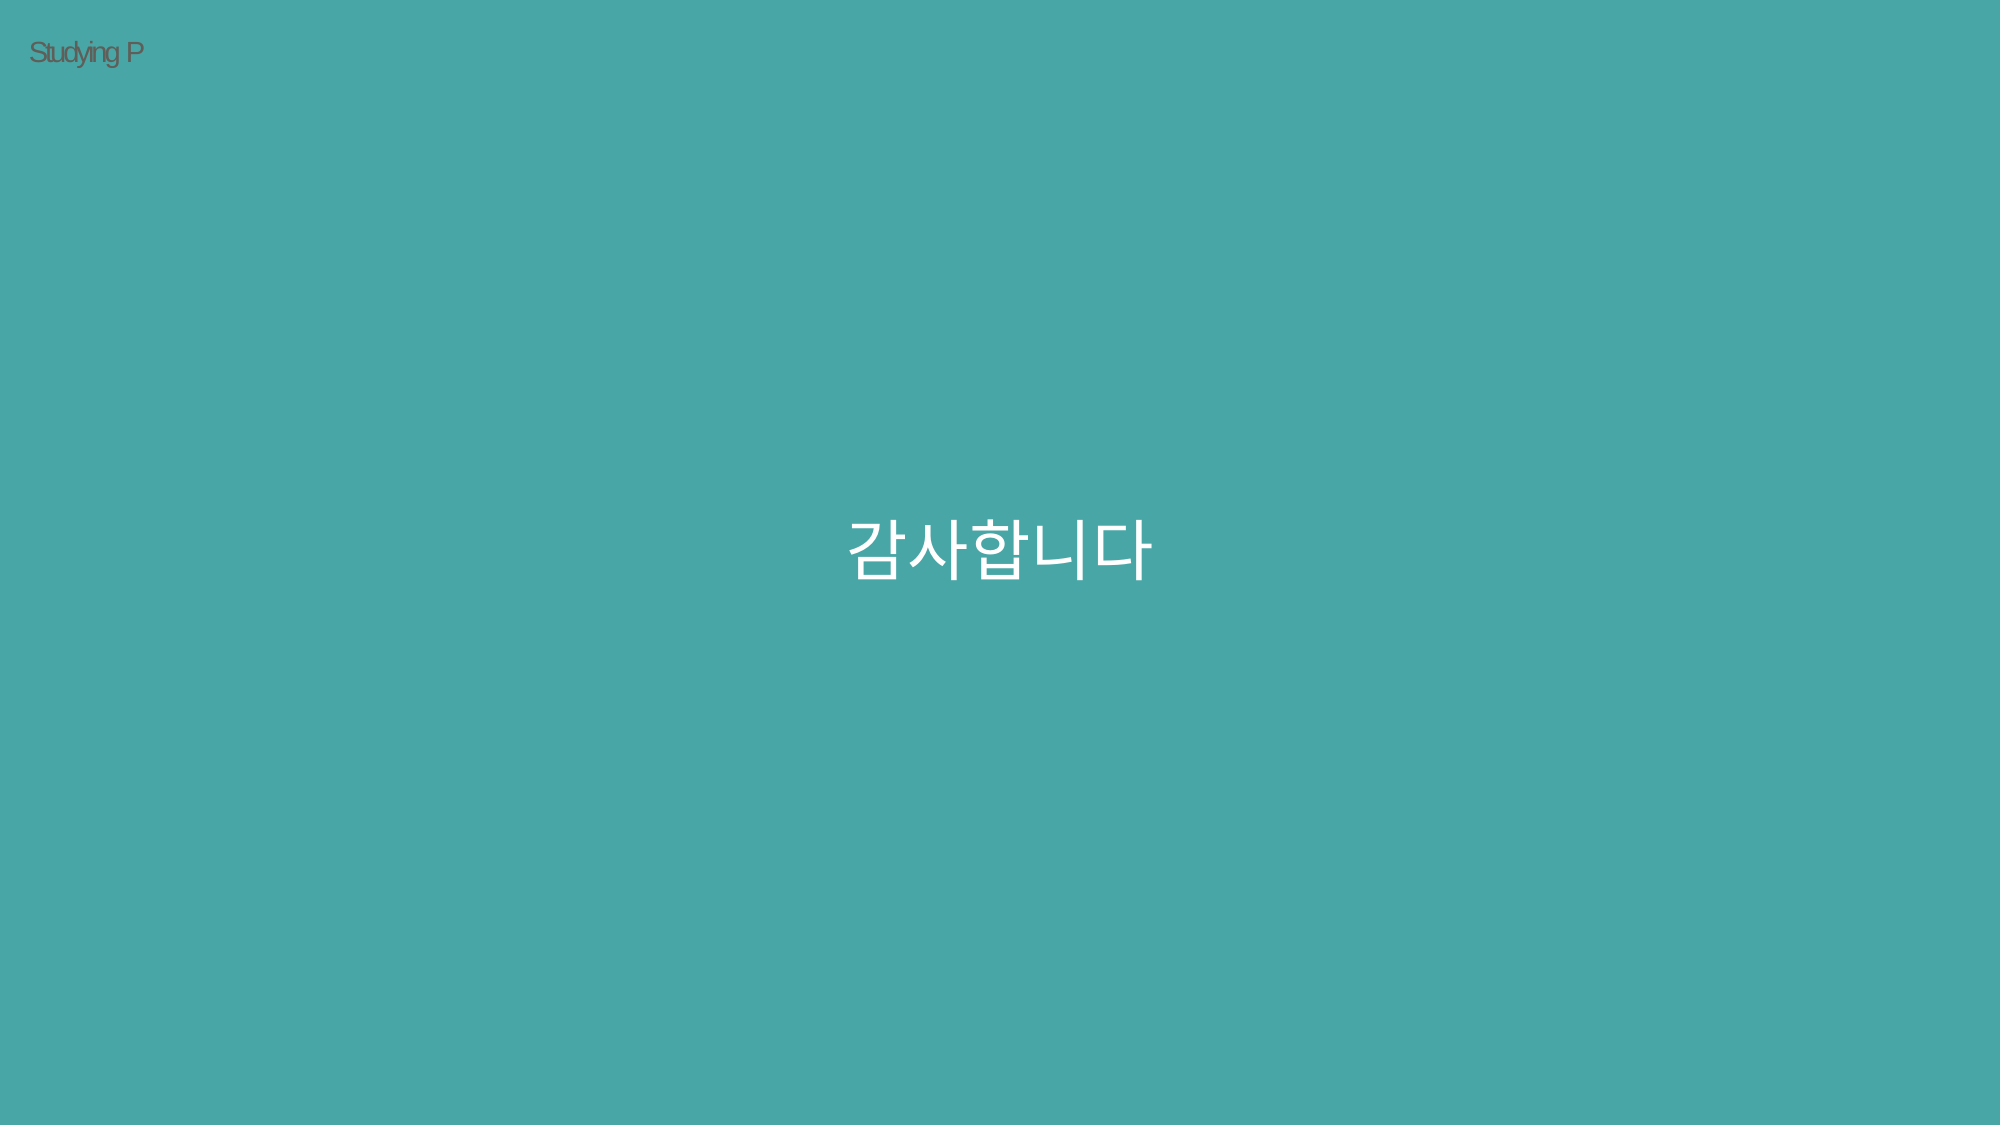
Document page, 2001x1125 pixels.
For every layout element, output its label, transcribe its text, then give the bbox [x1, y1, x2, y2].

text_box 감사합니다 [831, 501, 1169, 597]
